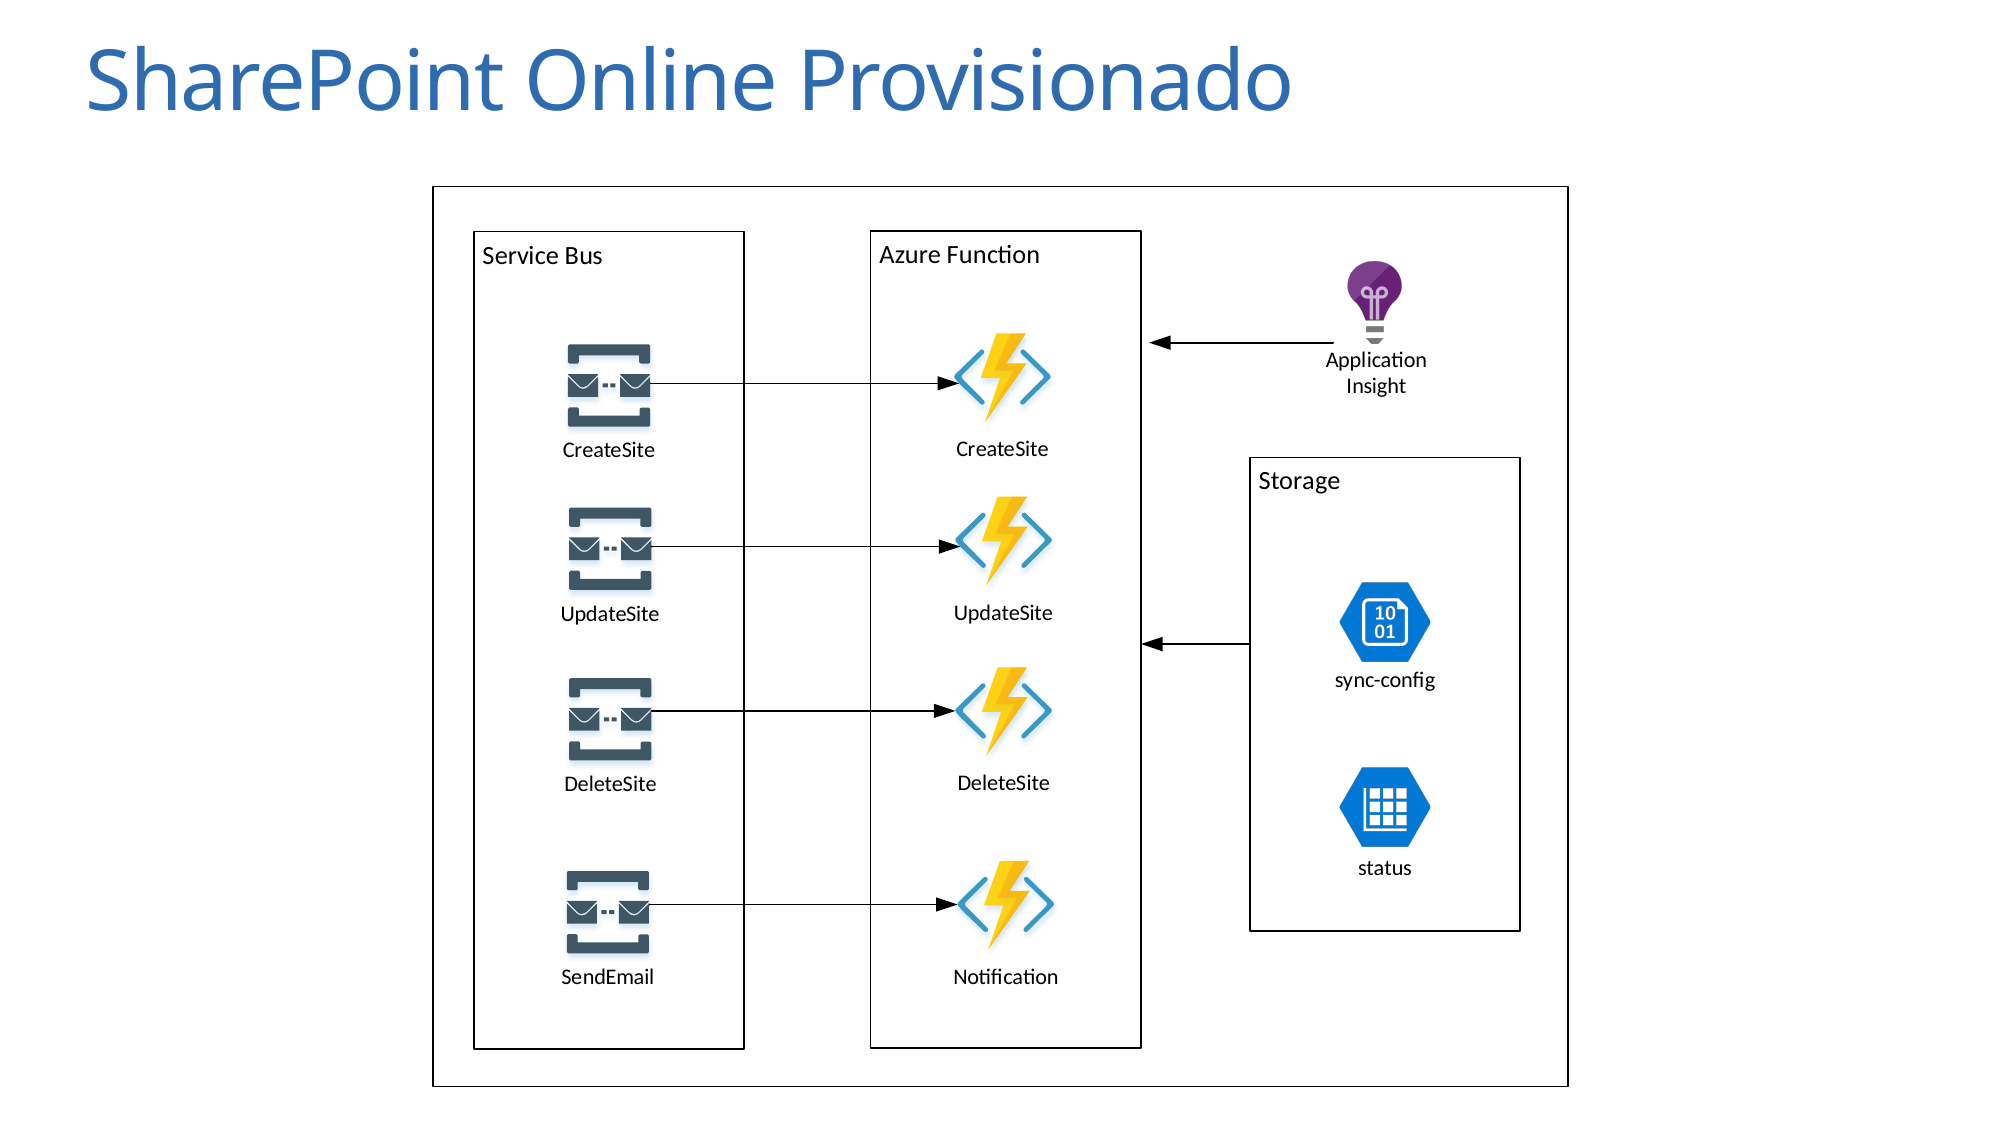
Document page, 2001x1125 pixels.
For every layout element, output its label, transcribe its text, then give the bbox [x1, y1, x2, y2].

picture [429, 182, 1571, 1089]
title SharePoint Online Provisionado [85, 37, 1915, 161]
